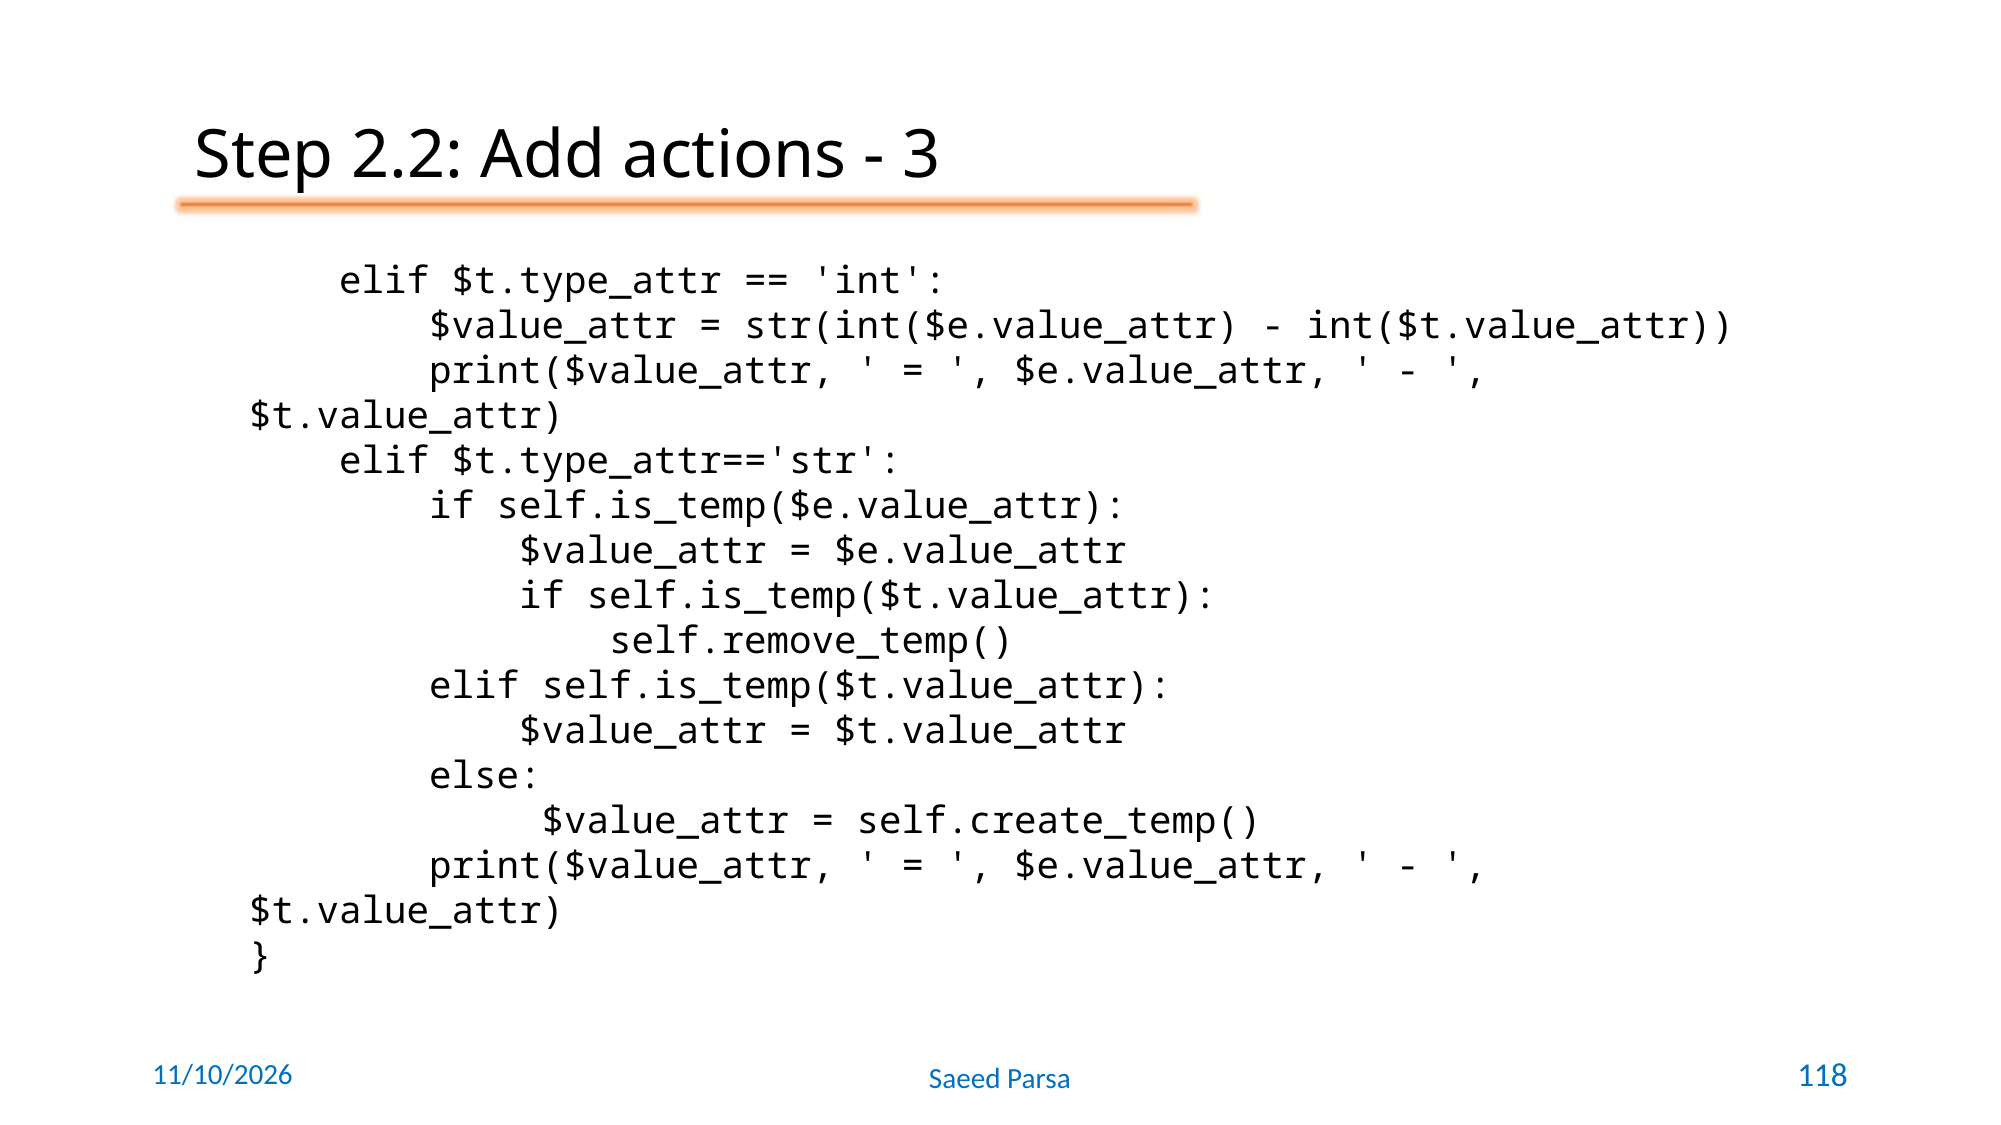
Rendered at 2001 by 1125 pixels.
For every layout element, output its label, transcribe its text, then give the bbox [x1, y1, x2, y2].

footer Saeed Parsa [587, 1042, 1413, 1111]
picture [152, 181, 1213, 238]
text_box elif $t.type_attr == 'int': $value_attr = str(int($e.value_attr) - int($t.value_attr)) print($value_attr, ' = ', $e.value_attr, ' - ', $t.value_attr) elif $t.type_attr=='str': if self.is_temp($e.value_attr): $value_attr = $e.value_attr if self.is_temp($t.value_attr): self.remove_temp() elif self.is_temp($t.value_attr): $value_attr = $t.value_attr else: $value_attr = self.create_temp() print($value_attr, ' = ', $e.value_attr, ' - ', $t.value_attr) } [234, 248, 1797, 1029]
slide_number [137, 1042, 587, 1103]
text_box Step 2.2: Add actions - 3 [179, 112, 1596, 200]
slide_number 118 [1412, 1042, 1863, 1103]
